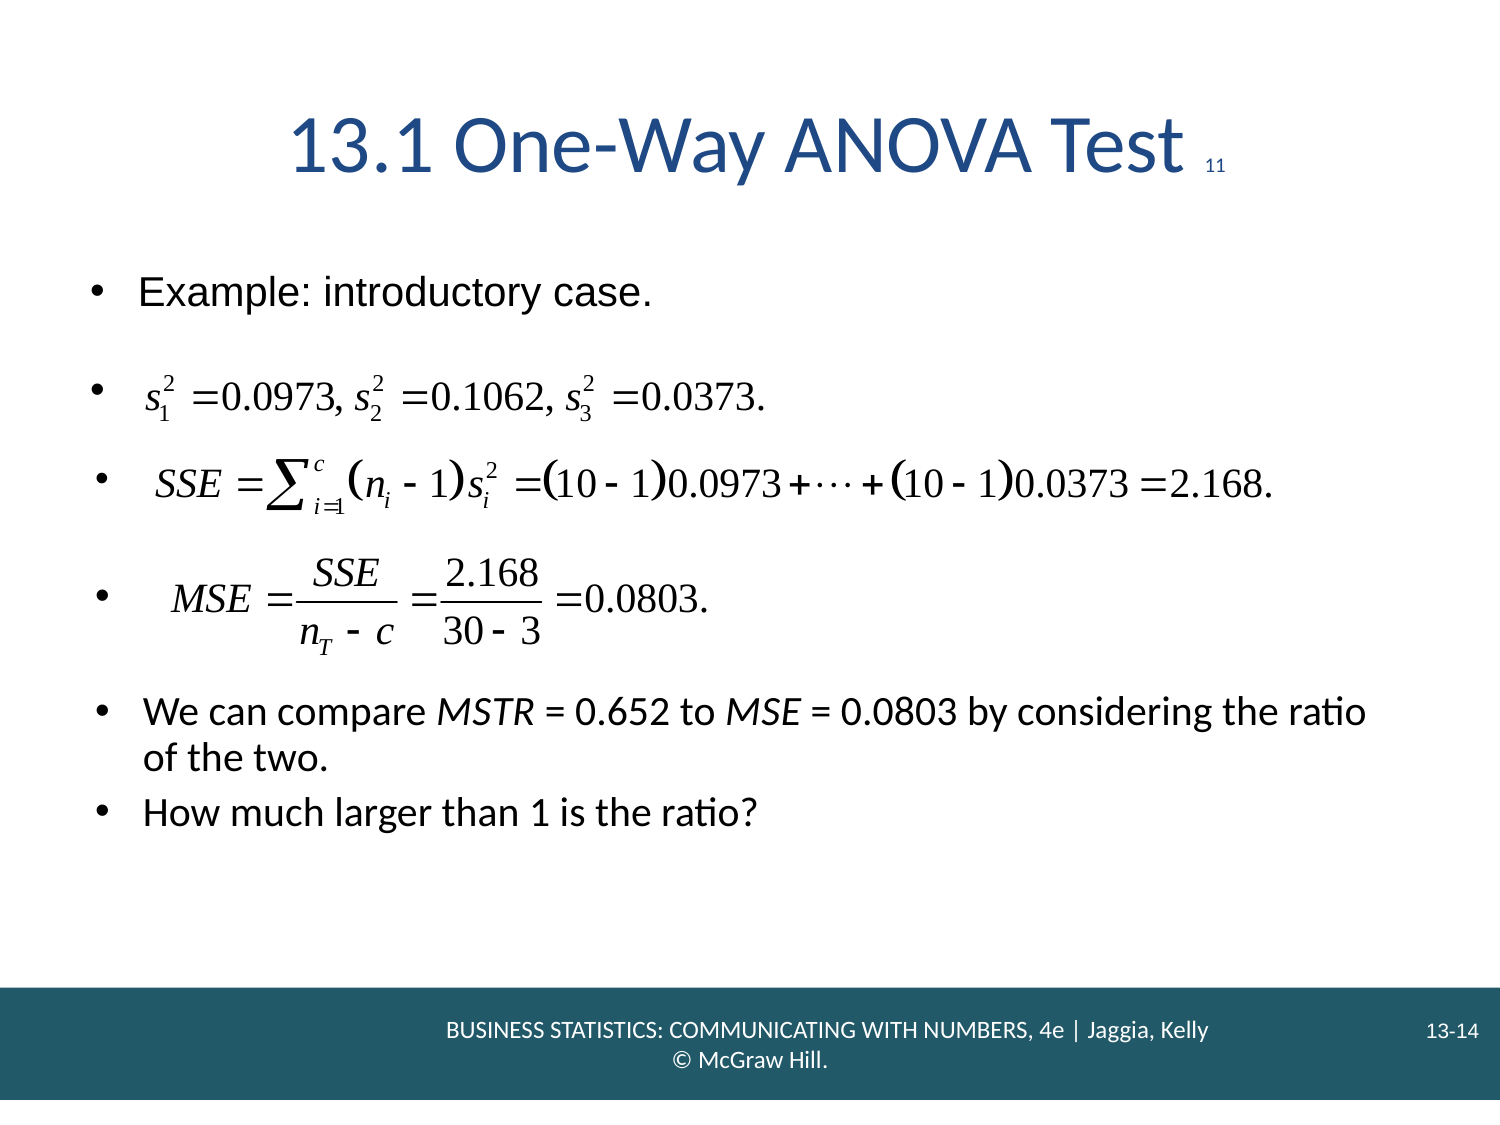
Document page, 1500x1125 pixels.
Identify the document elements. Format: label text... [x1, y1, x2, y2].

list We can compare M S T R = 0.652 to M S E = 0.0803 by considering the ratio of the two. How much larger than 1 is the ratio? [79, 682, 1425, 903]
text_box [150, 446, 1277, 521]
list Example: introductory case. [75, 262, 1425, 325]
list [79, 567, 135, 629]
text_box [165, 547, 712, 661]
list [75, 361, 135, 425]
list [79, 447, 135, 510]
title 13.1 One-Way ANOVA Test 11 [75, 45, 1438, 233]
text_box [140, 366, 768, 428]
